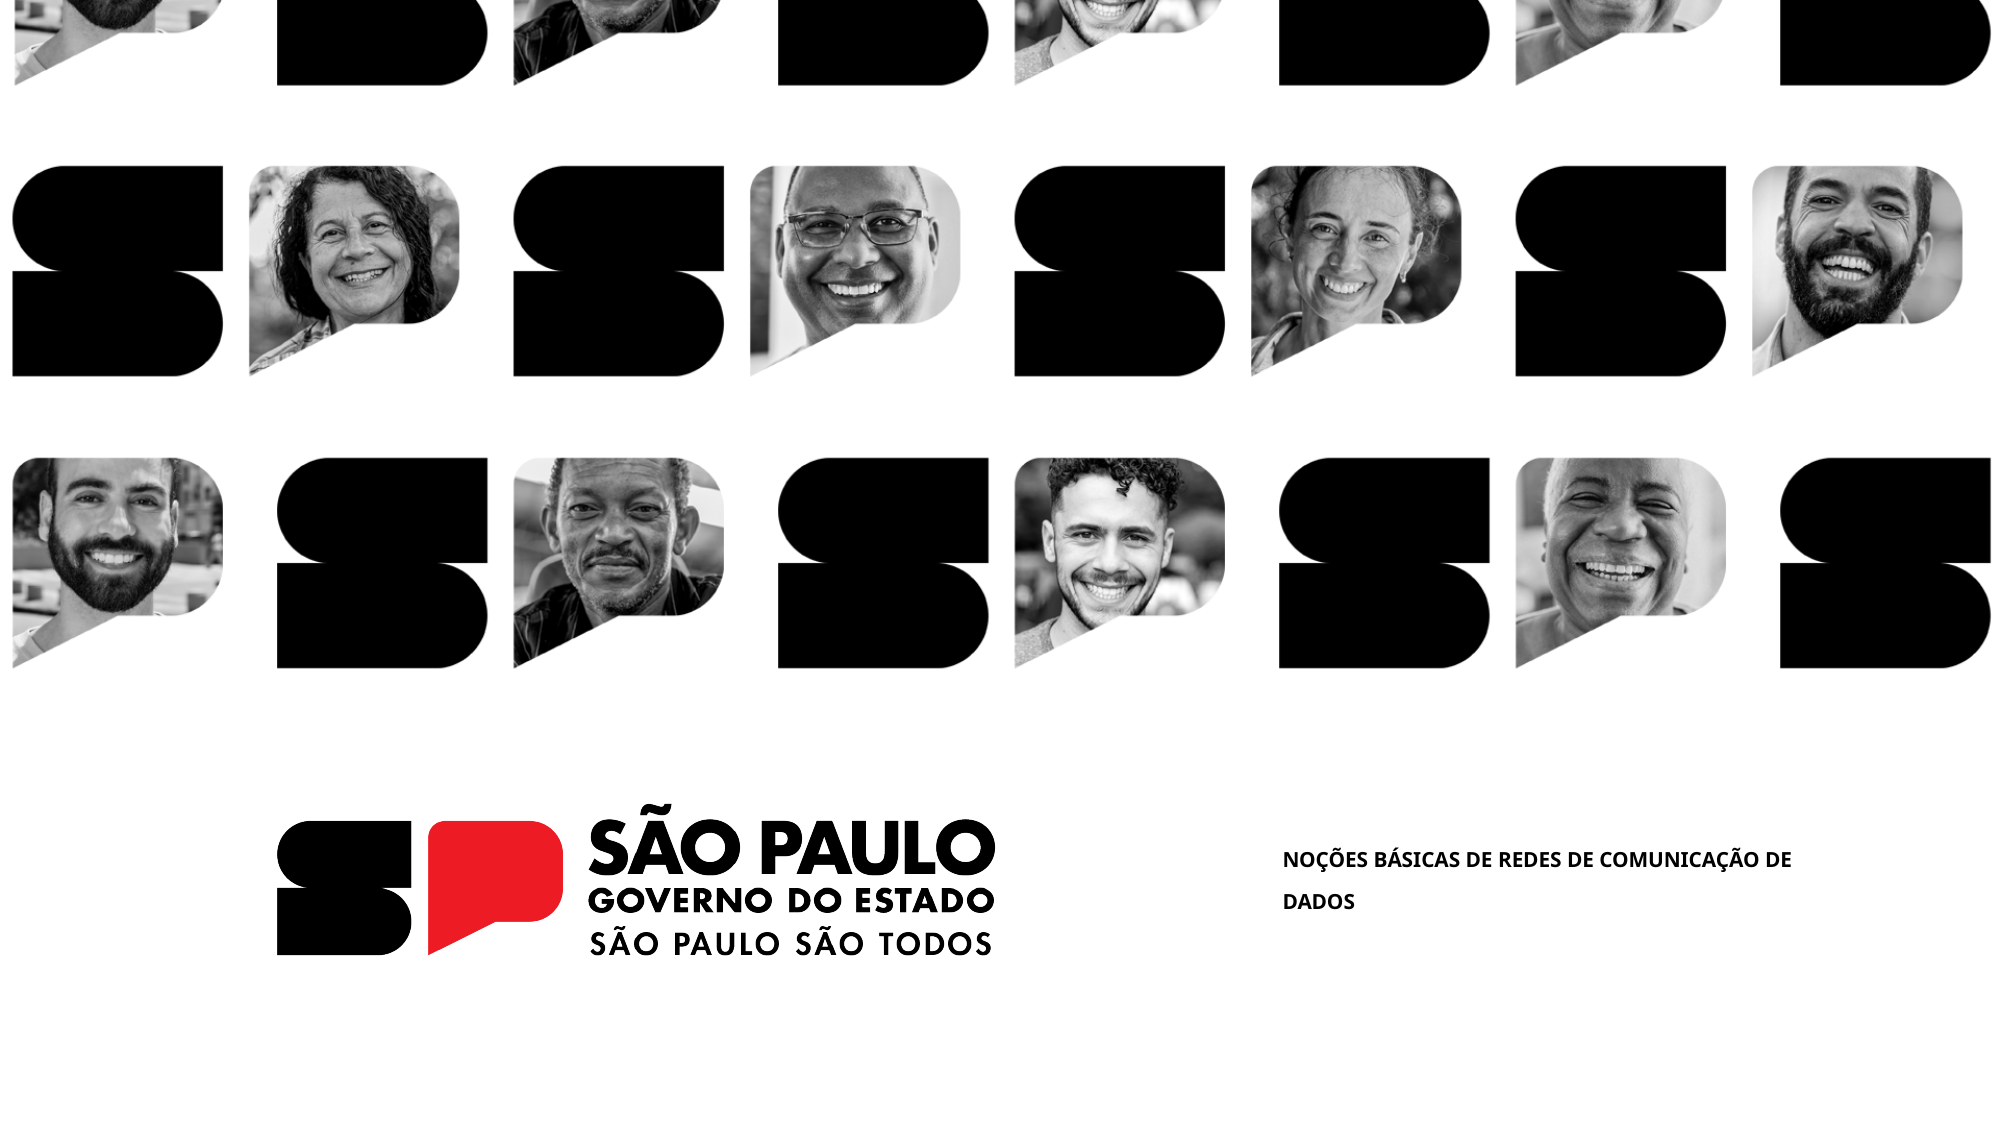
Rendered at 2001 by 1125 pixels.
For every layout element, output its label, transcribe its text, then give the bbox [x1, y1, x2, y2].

text_box NOÇÕES BÁSICAS DE REDES DE COMUNICAÇÃO DE DADOS [1267, 823, 1848, 950]
picture [0, 0, 2000, 1125]
